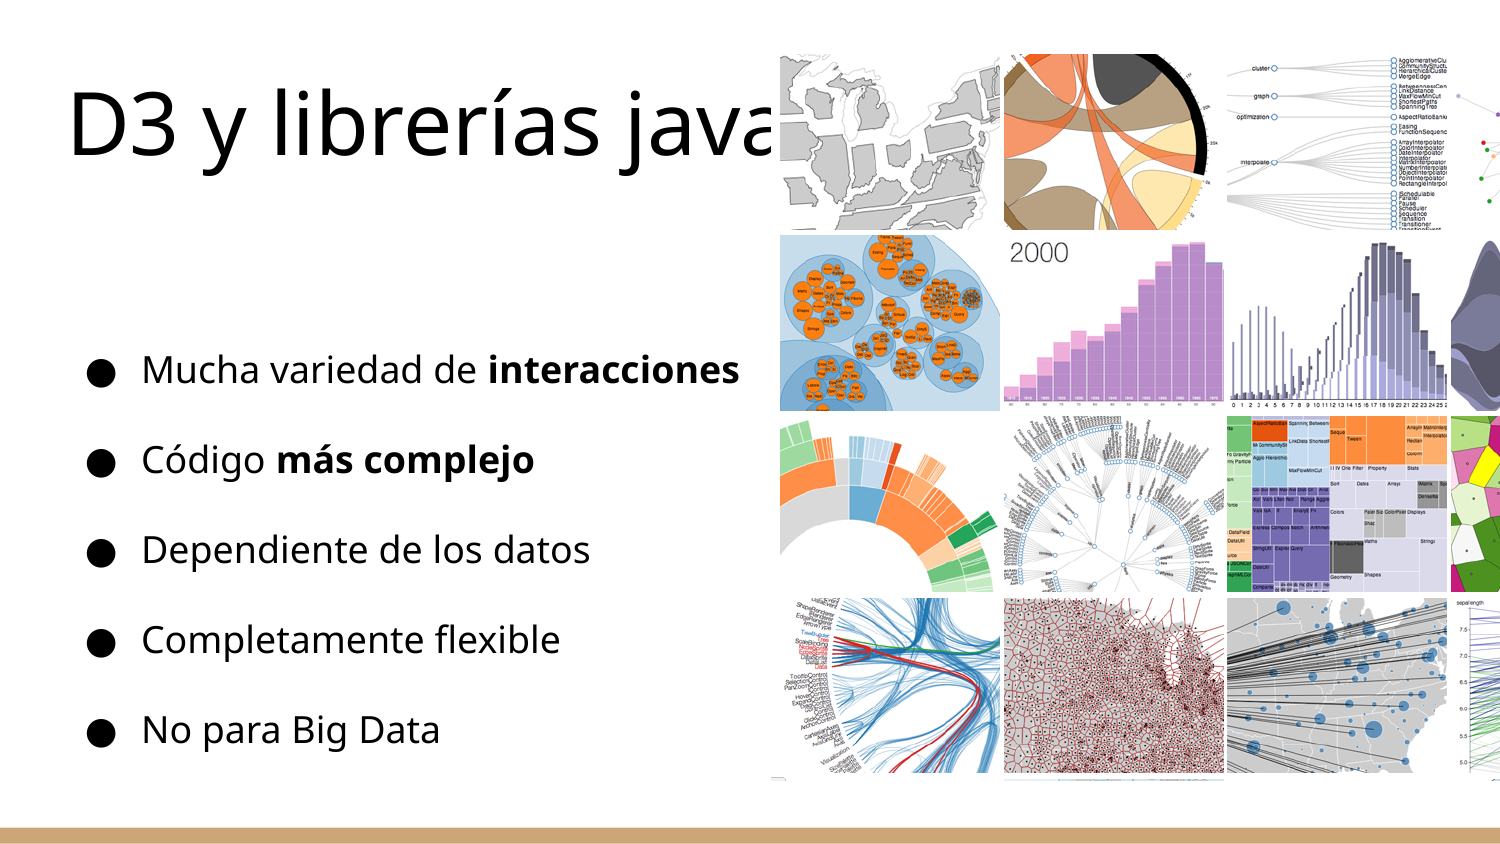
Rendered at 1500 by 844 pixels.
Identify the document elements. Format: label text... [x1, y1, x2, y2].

picture [770, 51, 1500, 781]
list Mucha variedad de interacciones Código más complejo Dependiente de los datos Completamente flexible No para Big Data [51, 250, 772, 802]
title D3 y librerías javascript [51, 51, 769, 189]
